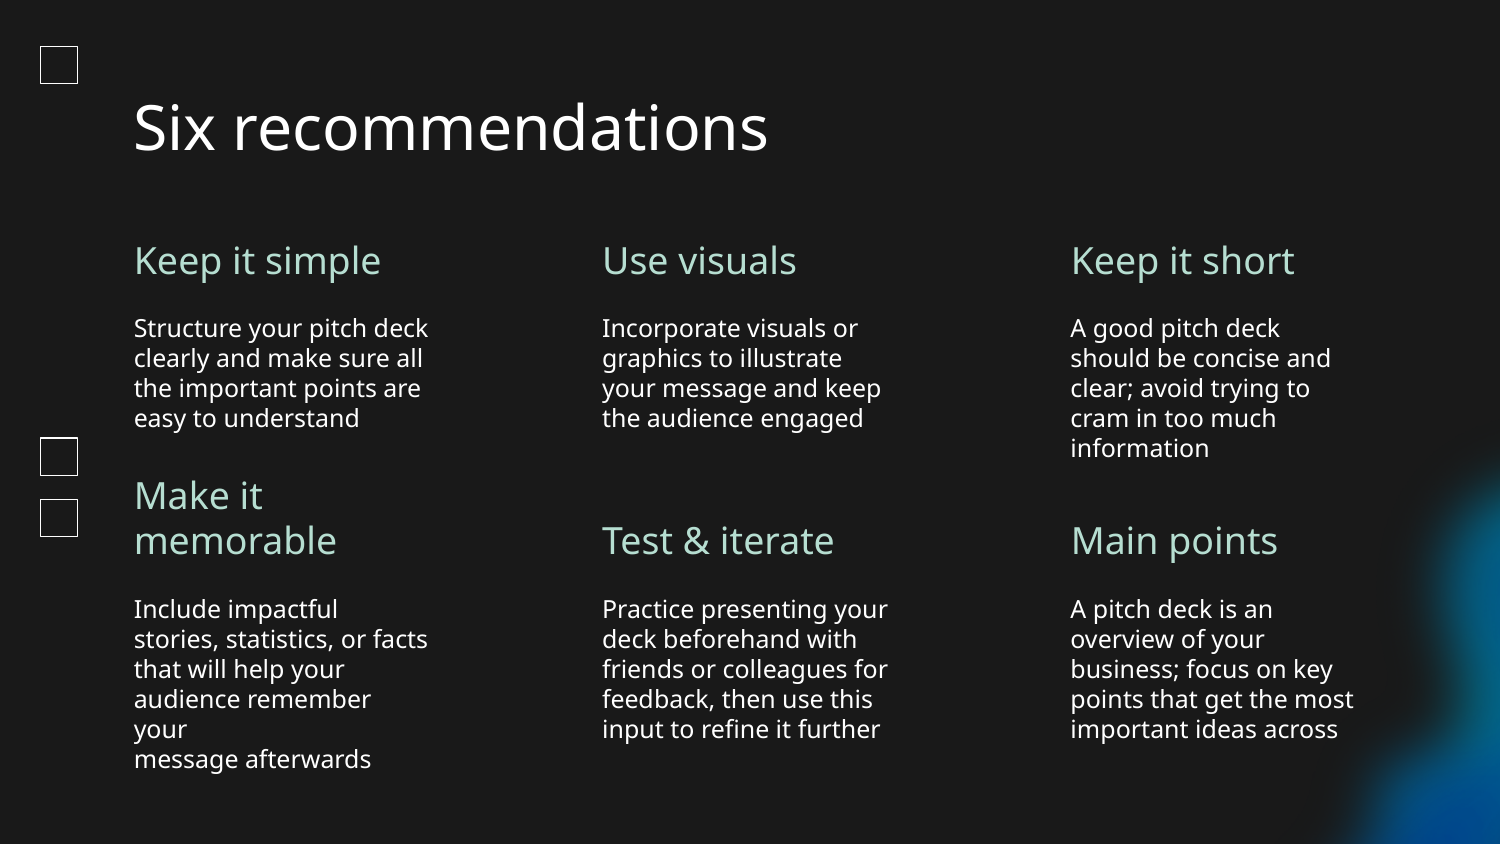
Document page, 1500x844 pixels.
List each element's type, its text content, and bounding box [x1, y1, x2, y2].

subtitle Structure your pitch deck clearly and make sure all the important points are easy to understand [118, 297, 445, 479]
subtitle Main points [1055, 479, 1382, 577]
subtitle A pitch deck is an overview of your business; focus on key points that get the most important ideas across [1055, 578, 1382, 761]
subtitle Test & iterate [587, 479, 913, 577]
subtitle Make it memorable [118, 479, 445, 577]
subtitle A good pitch deck should be concise and clear; avoid trying to cram in too much information [1055, 297, 1382, 479]
subtitle Practice presenting your deck beforehand with friends or colleagues for feedback, then use this input to refine it further [587, 578, 913, 761]
title Six recommendations [118, 72, 1382, 180]
subtitle Incorporate visuals or graphics to illustrate your message and keep the audience engaged [587, 297, 913, 479]
subtitle Keep it short [1055, 199, 1382, 297]
subtitle Keep it simple [118, 199, 445, 297]
subtitle Use visuals [587, 199, 913, 297]
subtitle Include impactful stories, statistics, or facts that will help your audience remember your message afterwards [118, 578, 445, 761]
picture [1240, 372, 1500, 844]
